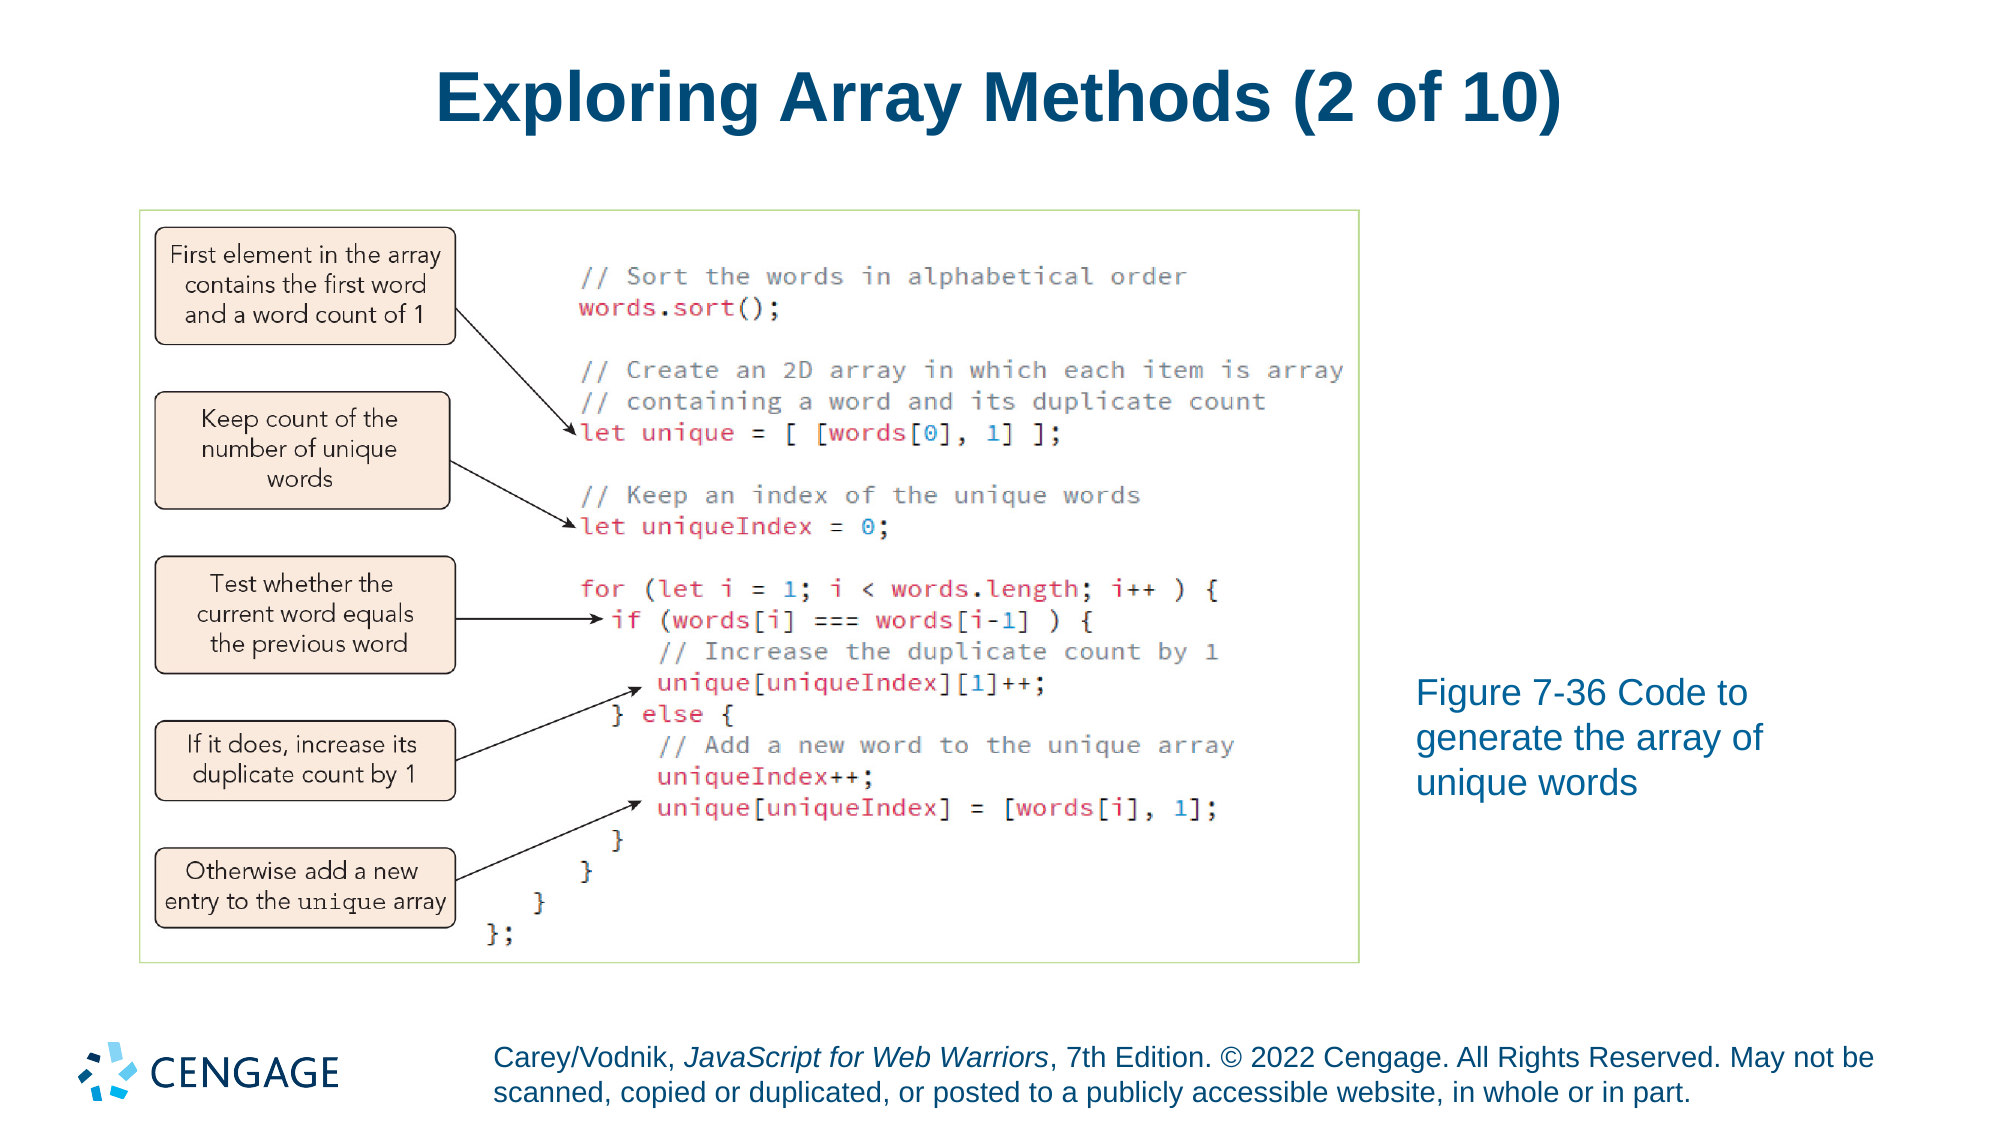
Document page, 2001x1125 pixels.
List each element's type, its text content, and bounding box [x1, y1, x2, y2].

title Exploring Array Methods (2 of 10) [137, 59, 1863, 171]
picture [137, 207, 1361, 965]
list Figure 7-36 Code to generate the array of unique words [1415, 667, 1880, 965]
picture [78, 1042, 338, 1101]
